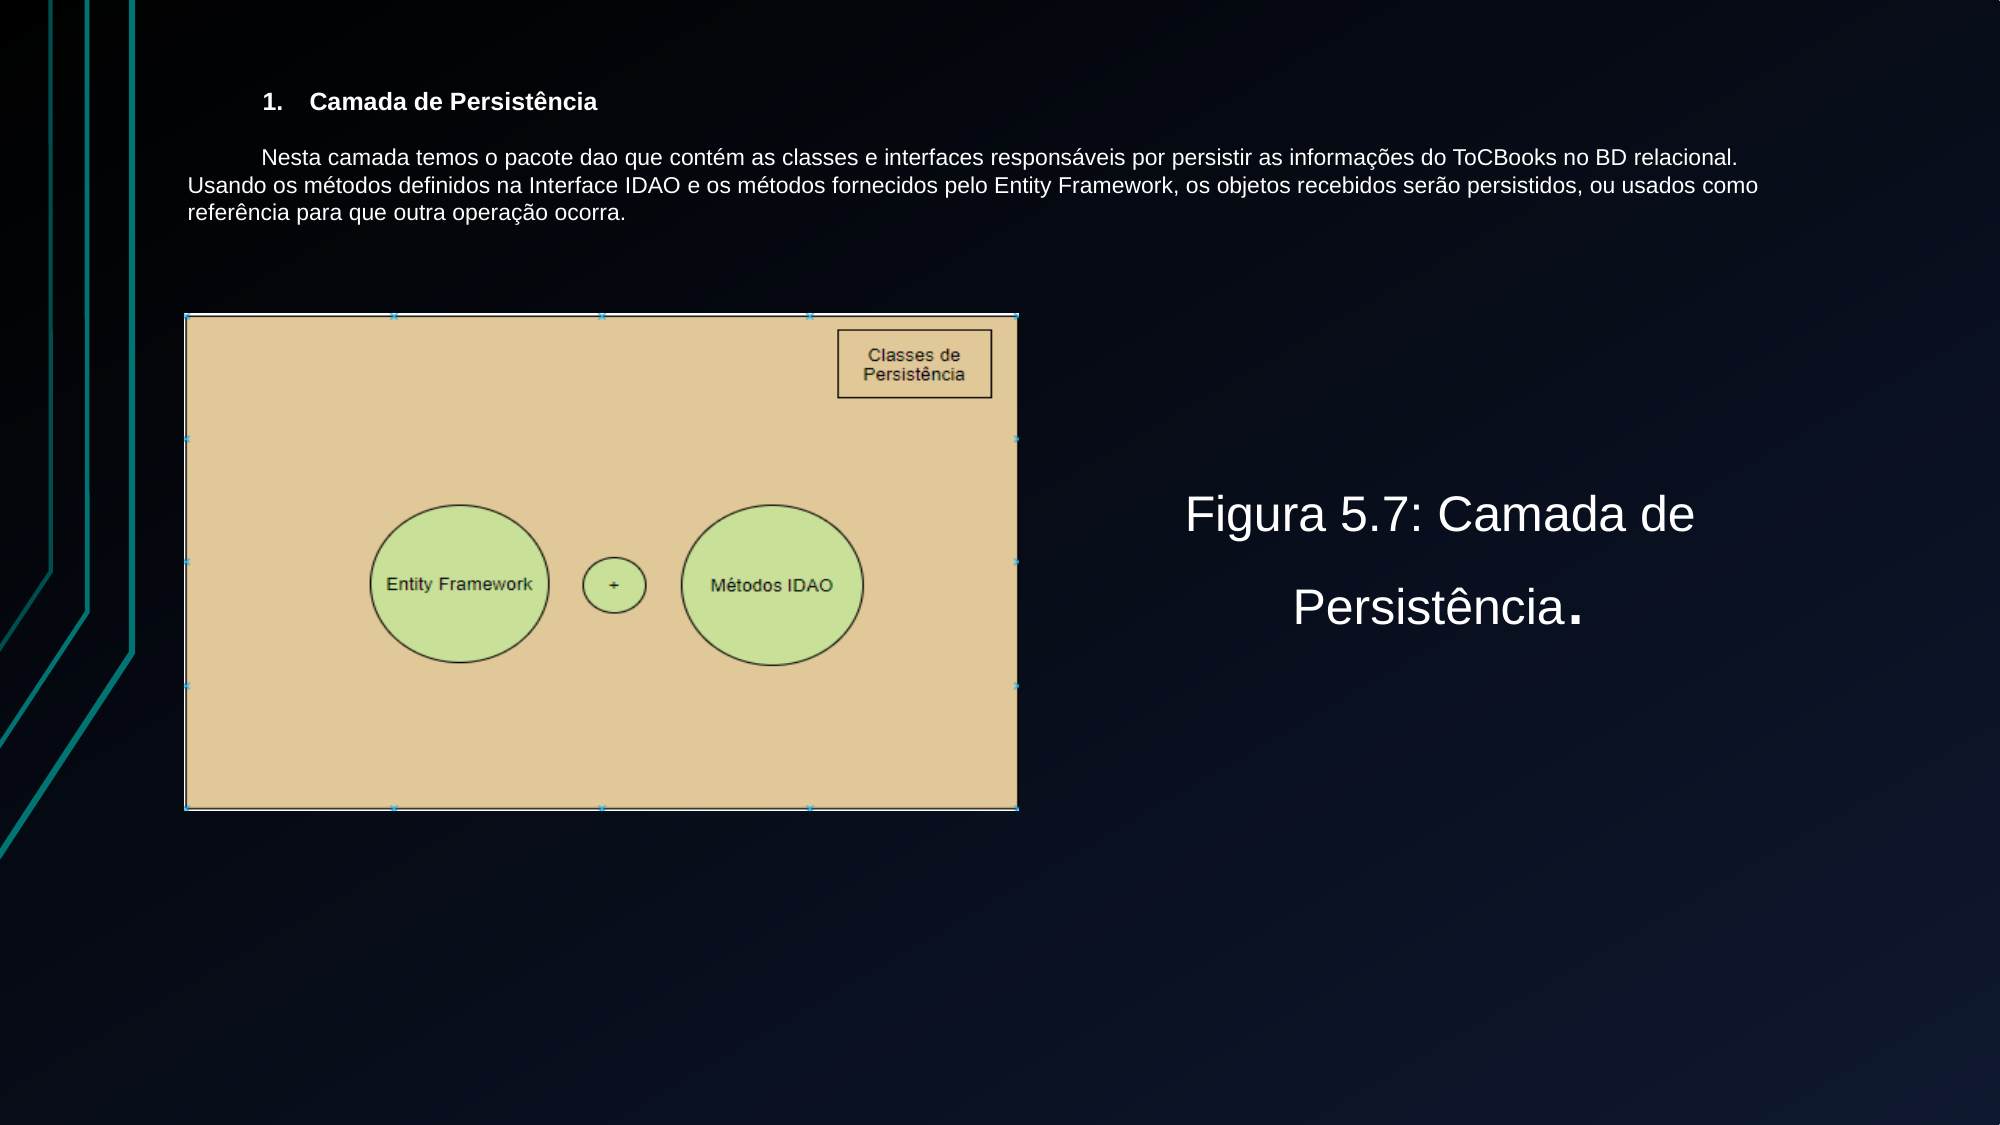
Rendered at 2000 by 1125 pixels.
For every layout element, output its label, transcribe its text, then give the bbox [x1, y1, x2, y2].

text_box Figura 5.7: Camada de Persistência. [1070, 474, 1811, 649]
picture [184, 313, 1020, 812]
text_box Camada de Persistência Nesta camada temos o pacote dao que contém as classes e interfaces responsáveis por persistir as informações do ToCBooks no BD relacional. Usando os métodos definidos na Interface IDAO e os métodos fornecidos pelo Entity Framework, os objetos recebidos serão persistidos, ou usados como referência para que outra operação ocorra. [172, 78, 1792, 233]
